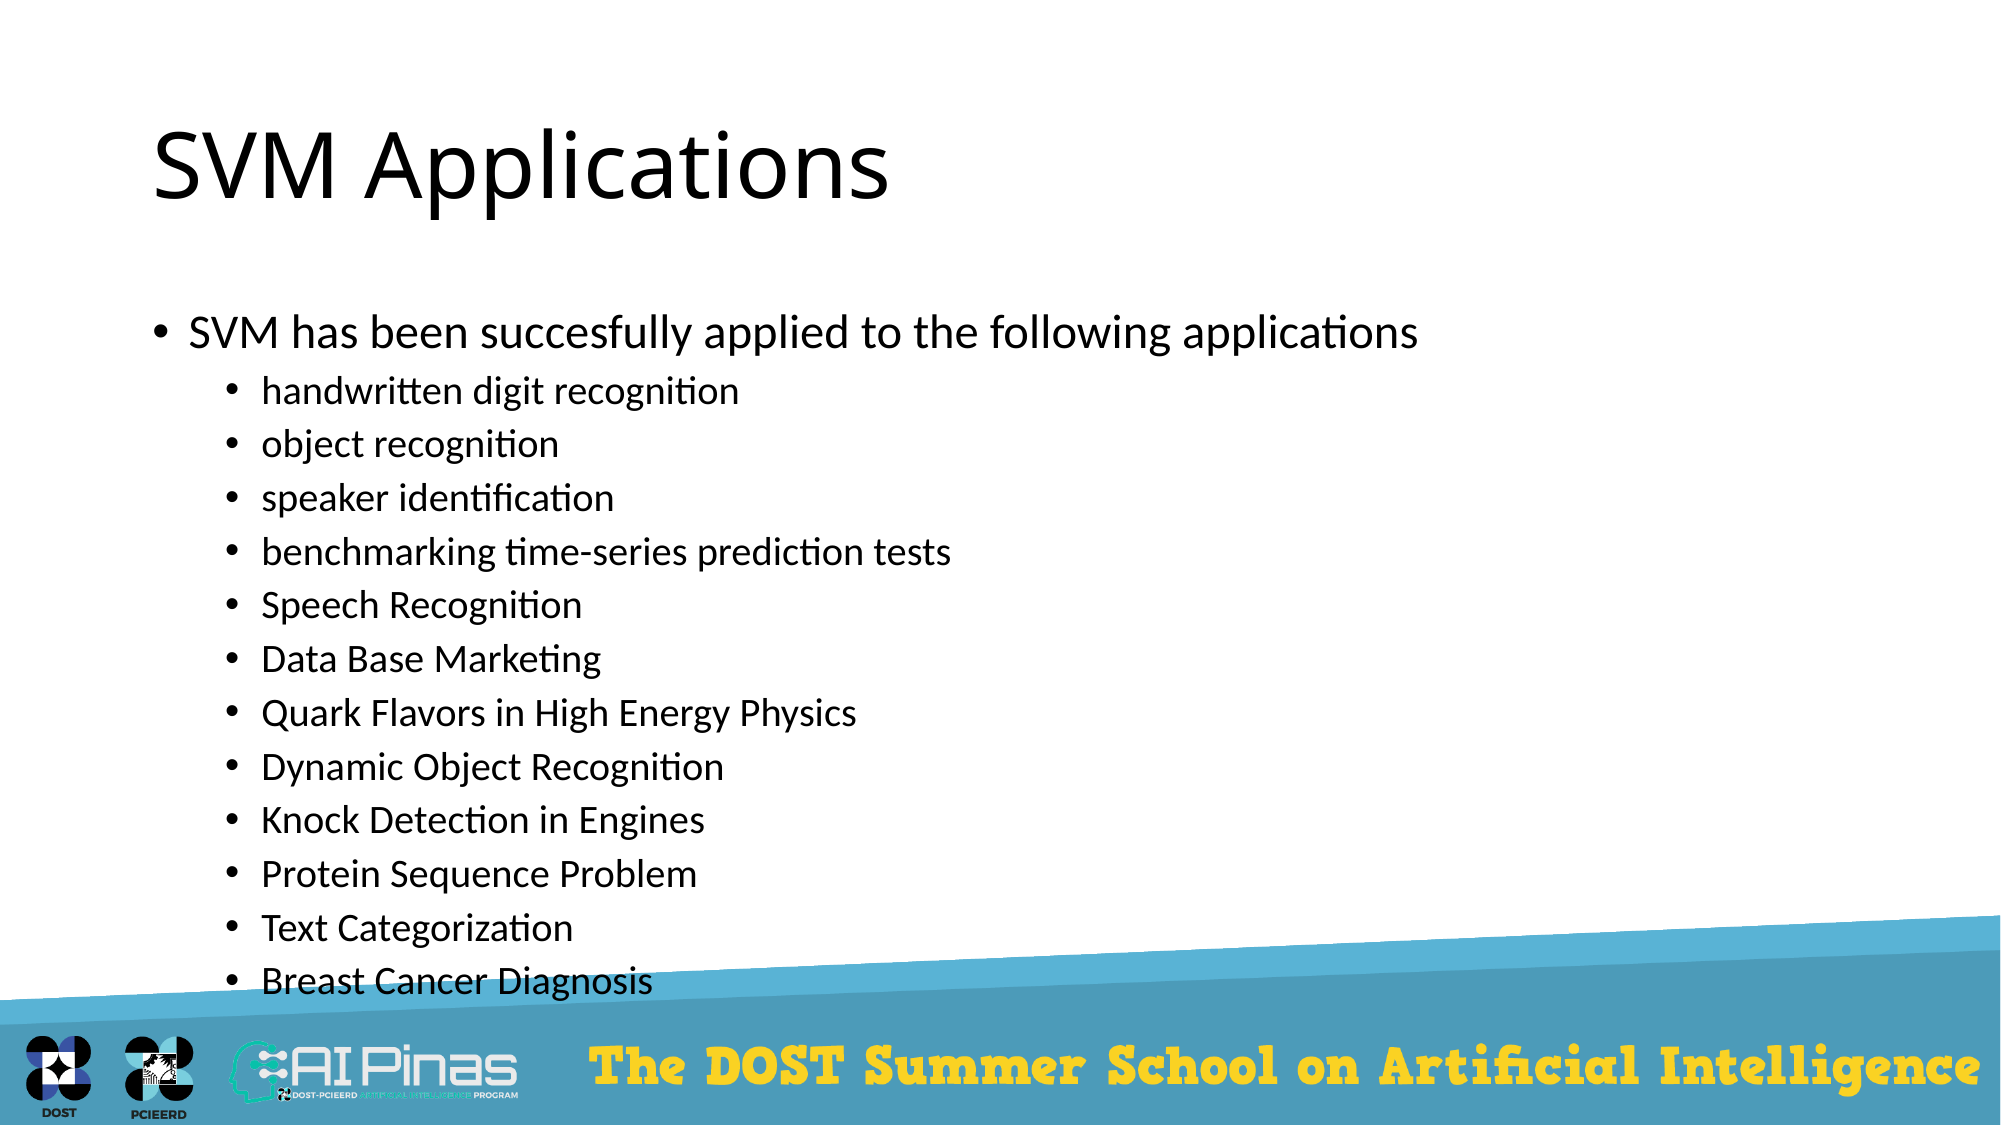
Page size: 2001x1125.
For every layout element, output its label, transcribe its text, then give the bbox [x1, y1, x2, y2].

title SVM Applications [137, 59, 1863, 278]
picture [0, 0, 2001, 1125]
list SVM has been succesfully applied to the following applications handwritten digit recognition object recognition speaker identification benchmarking time-series prediction tests Speech Recognition Data Base Marketing Quark Flavors in High Energy Physics Dynamic Object Recognition Knock Detection in Engines Protein Sequence Problem Text Categorization Breast Cancer Diagnosis [137, 299, 1863, 1014]
